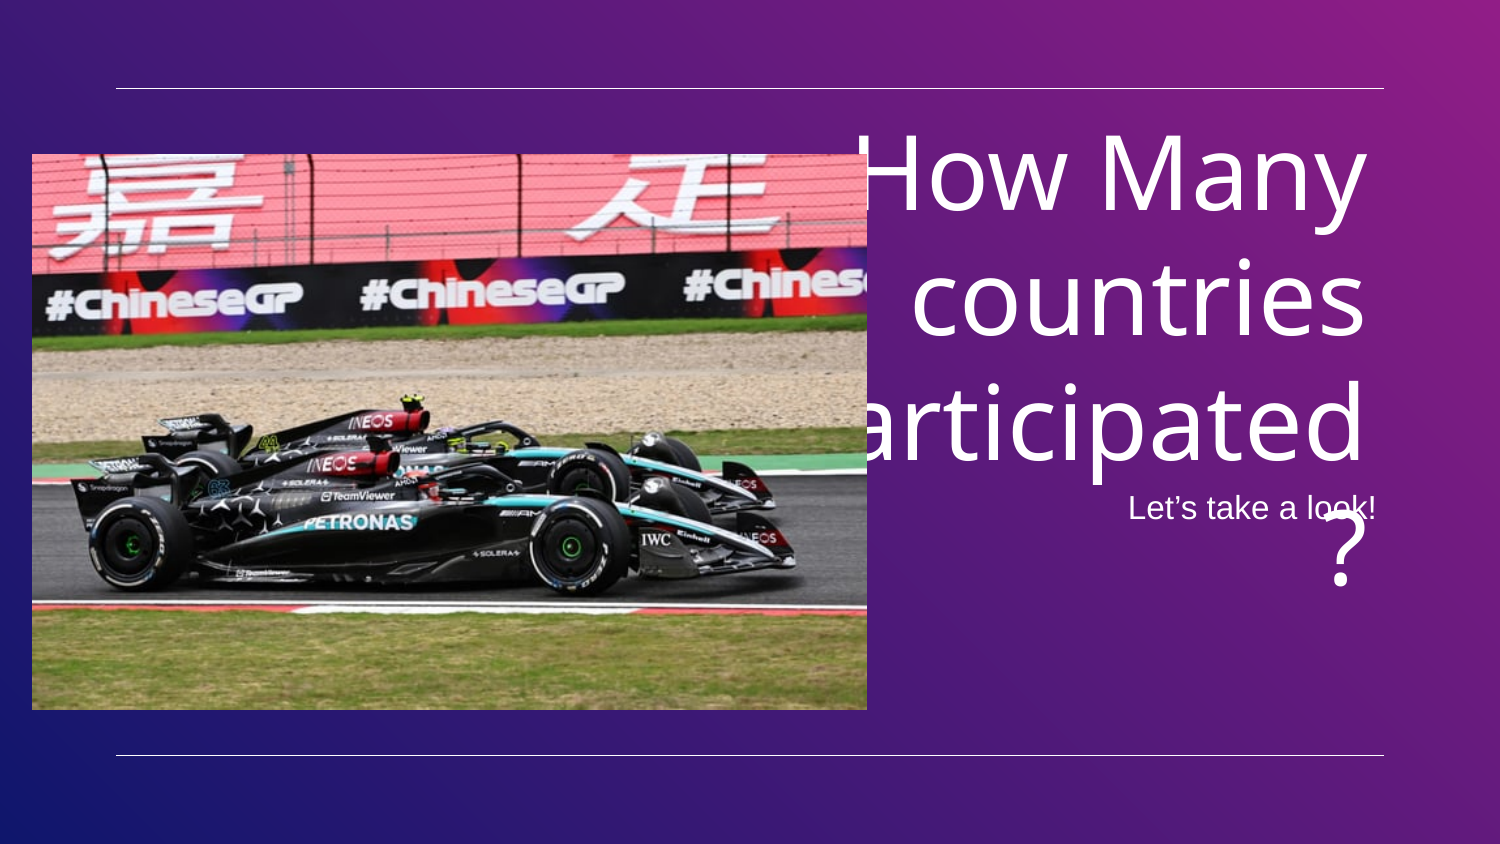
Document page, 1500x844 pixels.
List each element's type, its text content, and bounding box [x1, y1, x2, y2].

picture [32, 154, 867, 710]
title How Many countries participated? [719, 91, 1383, 218]
subtitle Let’s take a look! [871, 470, 1393, 705]
